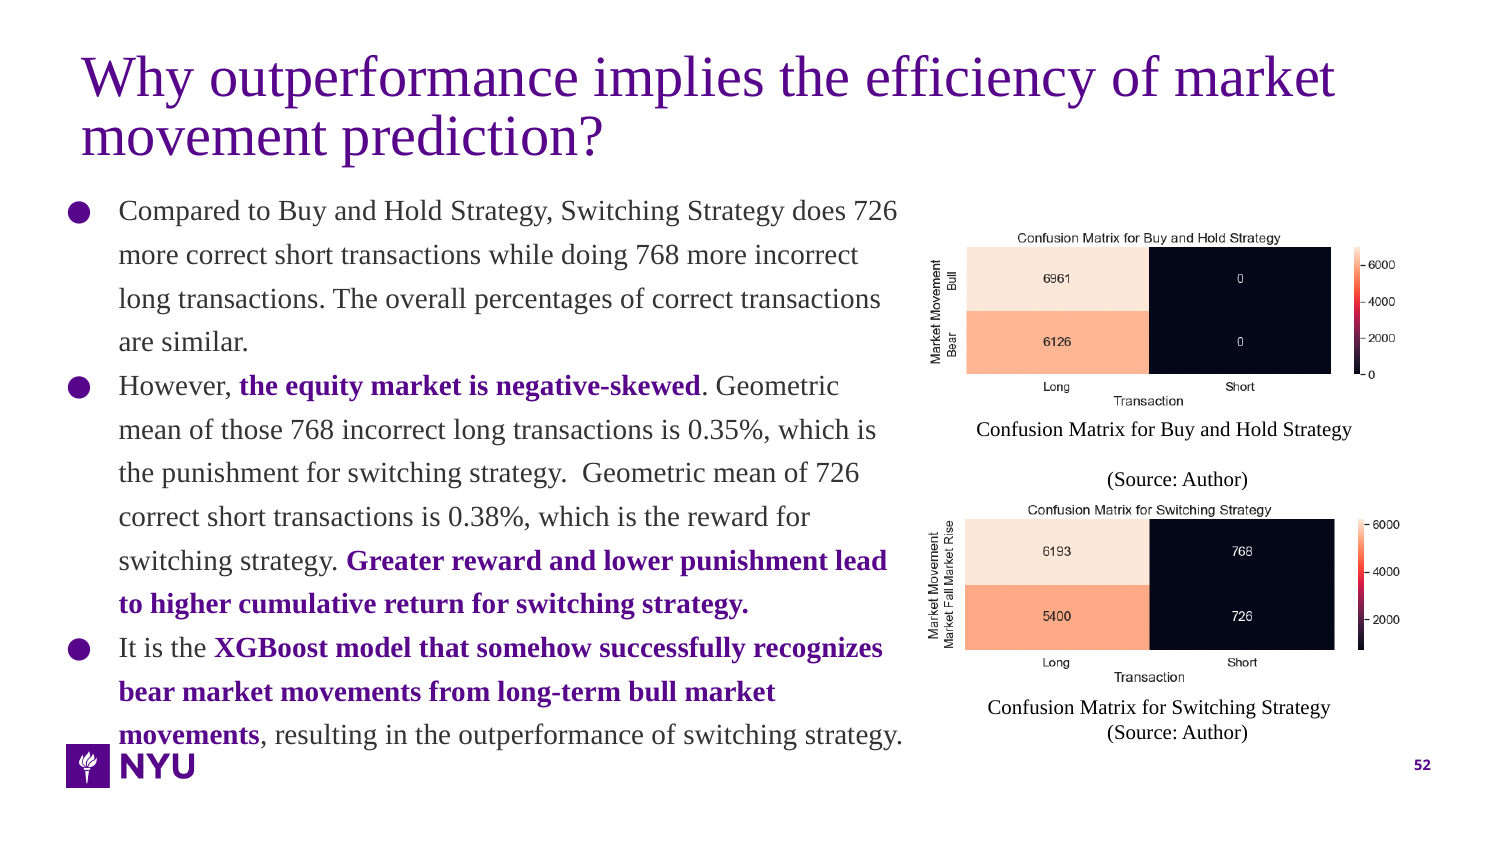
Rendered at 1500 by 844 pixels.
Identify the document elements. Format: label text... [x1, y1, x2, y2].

list Compared to Buy and Hold Strategy, Switching Strategy does 726 more correct short transactions while doing 768 more incorrect long transactions. The overall percentages of correct transactions are similar. However, the equity market is negative-skewed. Geometric mean of those 768 incorrect long transactions is 0.35%, which is the punishment for switching strategy. Geometric mean of 726 correct short transactions is 0.38%, which is the reward for switching strategy. Greater reward and lower punishment lead to higher cumulative return for switching strategy. It is the XGBoost model that somehow successfully recognizes bear market movements from long-term bull market movements, resulting in the outperformance of switching strategy. [28, 167, 923, 753]
picture [66, 753, 195, 788]
title Why outperformance implies the efficiency of market movement prediction? [66, 33, 1455, 184]
picture [922, 228, 1403, 414]
picture [922, 502, 1407, 687]
text_box Confusion Matrix for Buy and Hold Strategy (Source: Author) [960, 421, 1369, 498]
text_box Confusion Matrix for Switching Strategy (Source: Author) [960, 696, 1369, 752]
